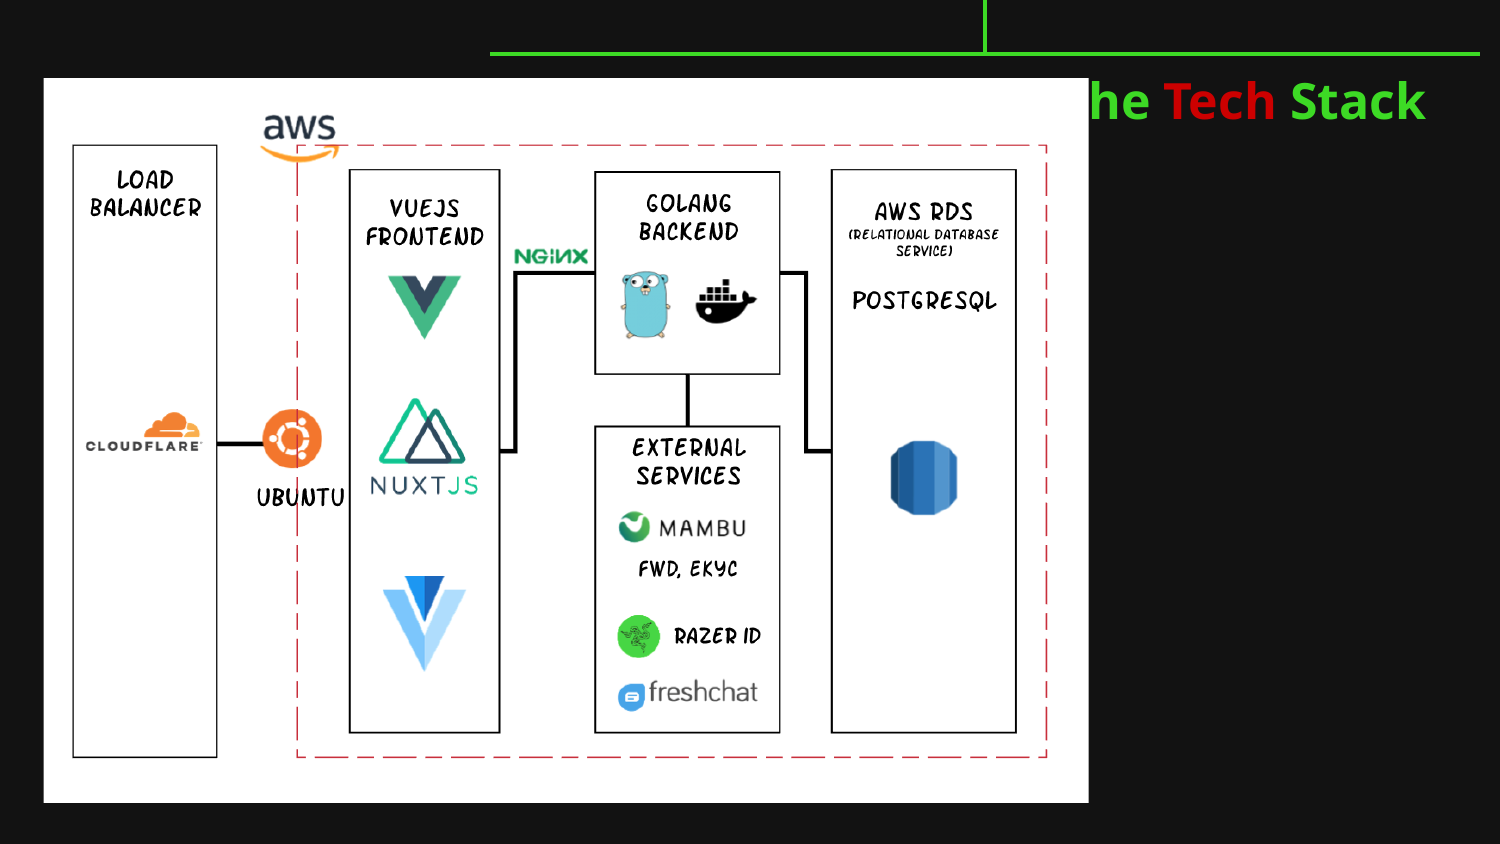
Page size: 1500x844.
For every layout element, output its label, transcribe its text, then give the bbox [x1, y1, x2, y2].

picture [43, 77, 1089, 804]
title The Tech Stack [553, 54, 1442, 135]
